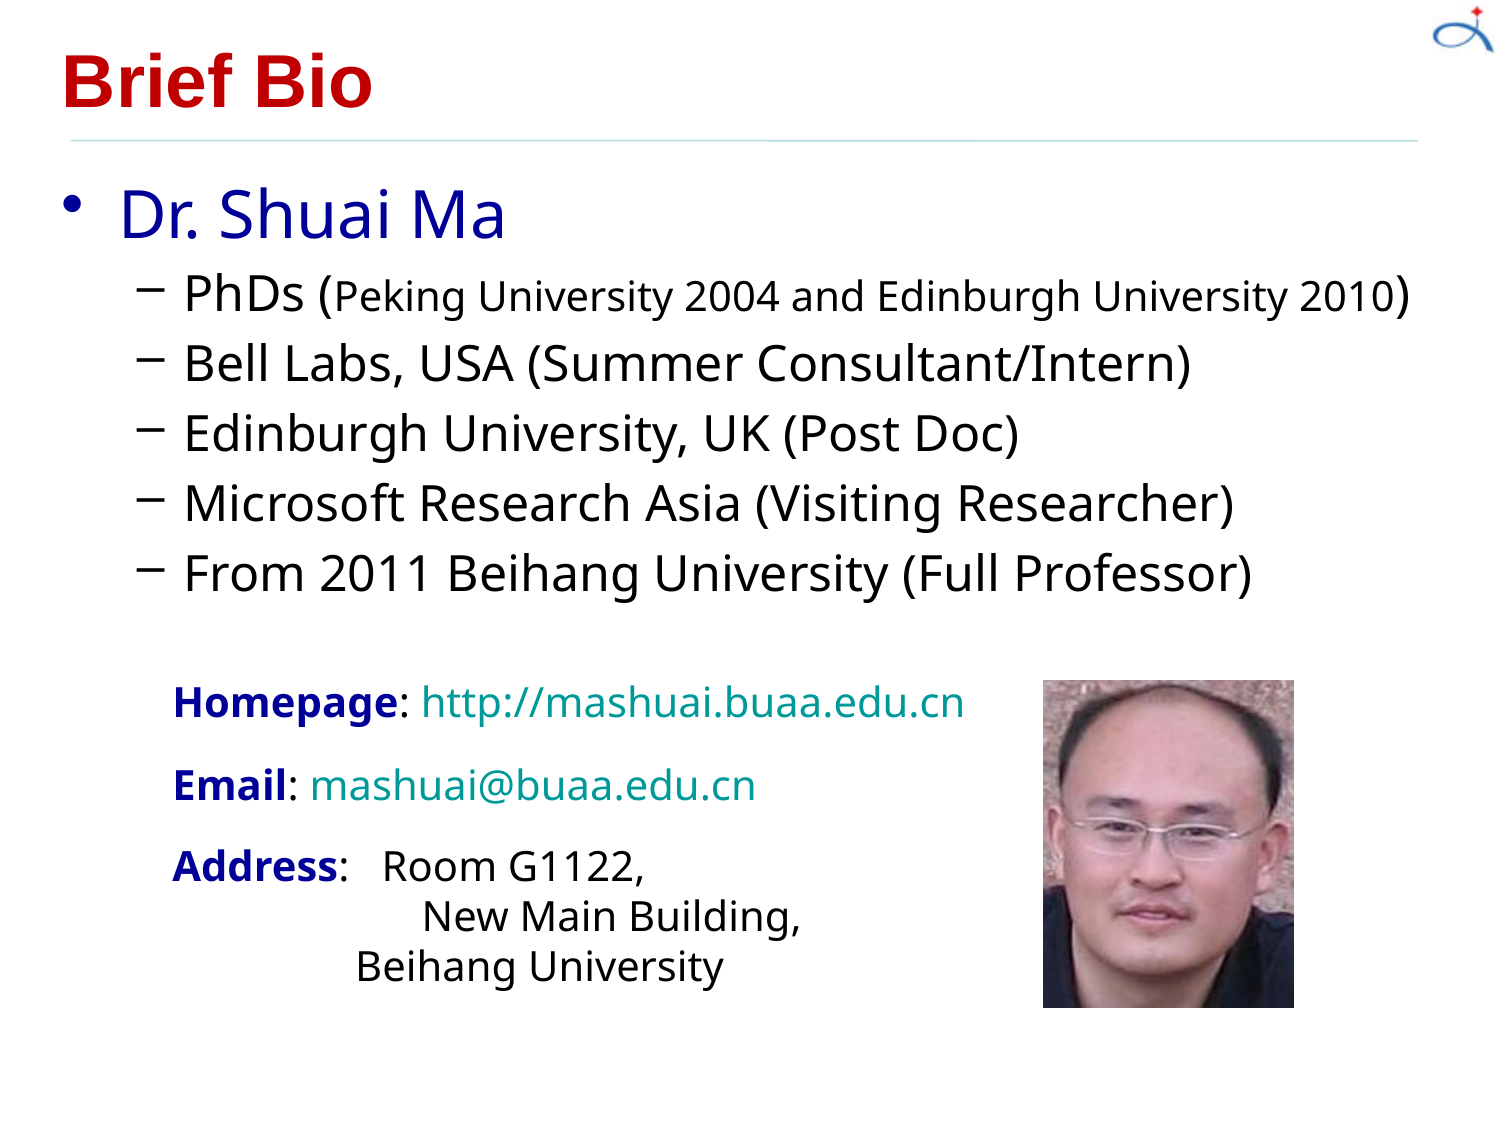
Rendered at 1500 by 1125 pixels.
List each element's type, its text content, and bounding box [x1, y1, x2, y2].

title Brief Bio [46, 11, 1419, 143]
picture [1043, 680, 1294, 1008]
text_box Homepage: http://mashuai.buaa.edu.cn Email: mashuai@buaa.edu.cn Address: Room G1122, New Main Building, Beihang University [157, 668, 991, 1000]
picture [1432, 5, 1495, 55]
list Dr. Shuai Ma PhDs (Peking University 2004 and Edinburgh University 2010) Bell Labs, USA (Summer Consultant/Intern) Edinburgh University, UK (Post Doc) Microsoft Research Asia (Visiting Researcher) From 2011 Beihang University (Full Professor) [46, 163, 1471, 1055]
